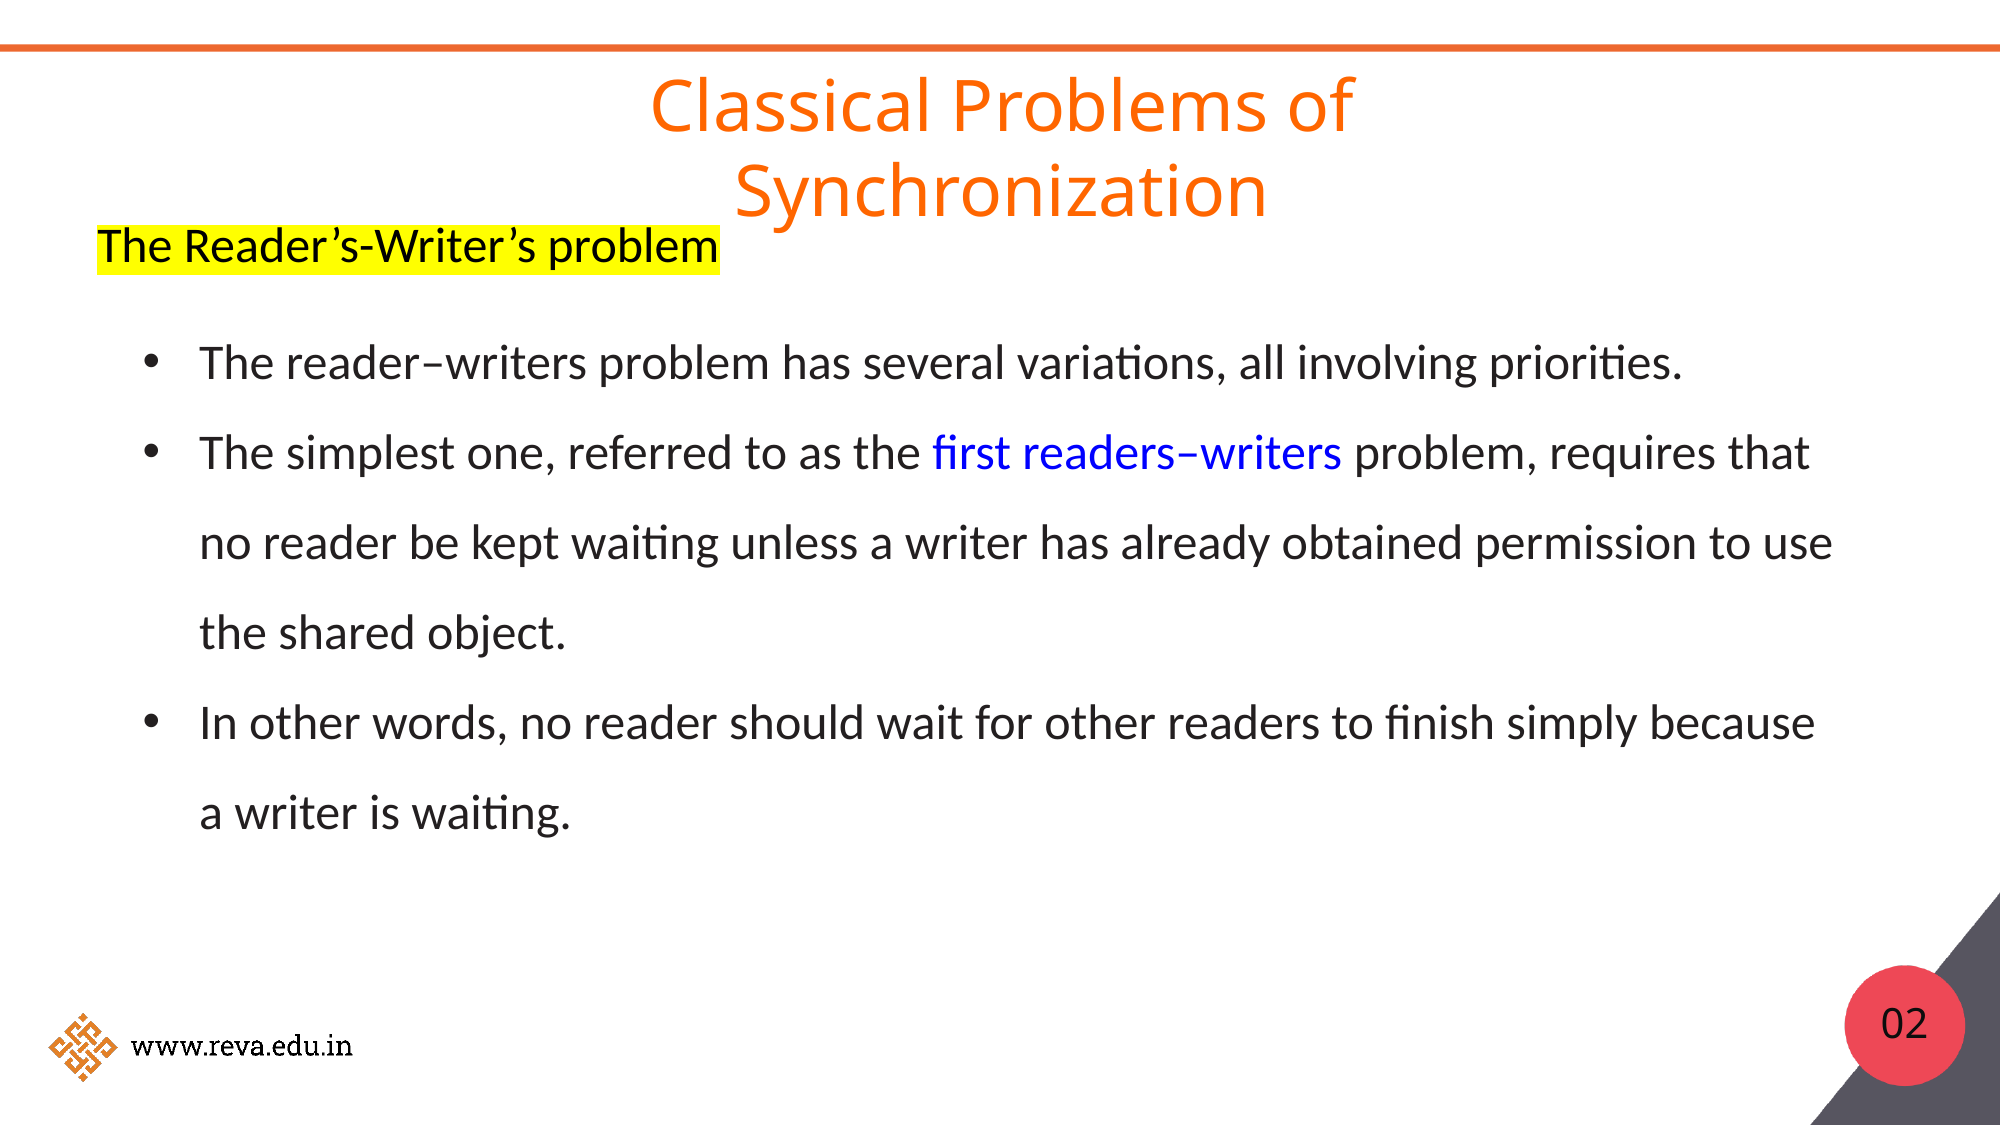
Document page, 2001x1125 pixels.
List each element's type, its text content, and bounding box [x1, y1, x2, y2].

text_box The Reader’s-Writer’s problem [82, 175, 736, 281]
title Classical Problems of Synchronization [392, 51, 1612, 240]
text_box 02 [1865, 989, 1944, 1054]
picture [1801, 882, 2000, 1125]
picture [31, 1003, 366, 1092]
text_box The reader–writers problem has several variations, all involving priorities. The simplest one, referred to as the first readers–writers problem, requires that no reader be kept waiting unless a writer has already obtained permission to use the shared object. In other words, no reader should wait for other readers to finish simply because a writer is waiting. [128, 292, 1866, 848]
